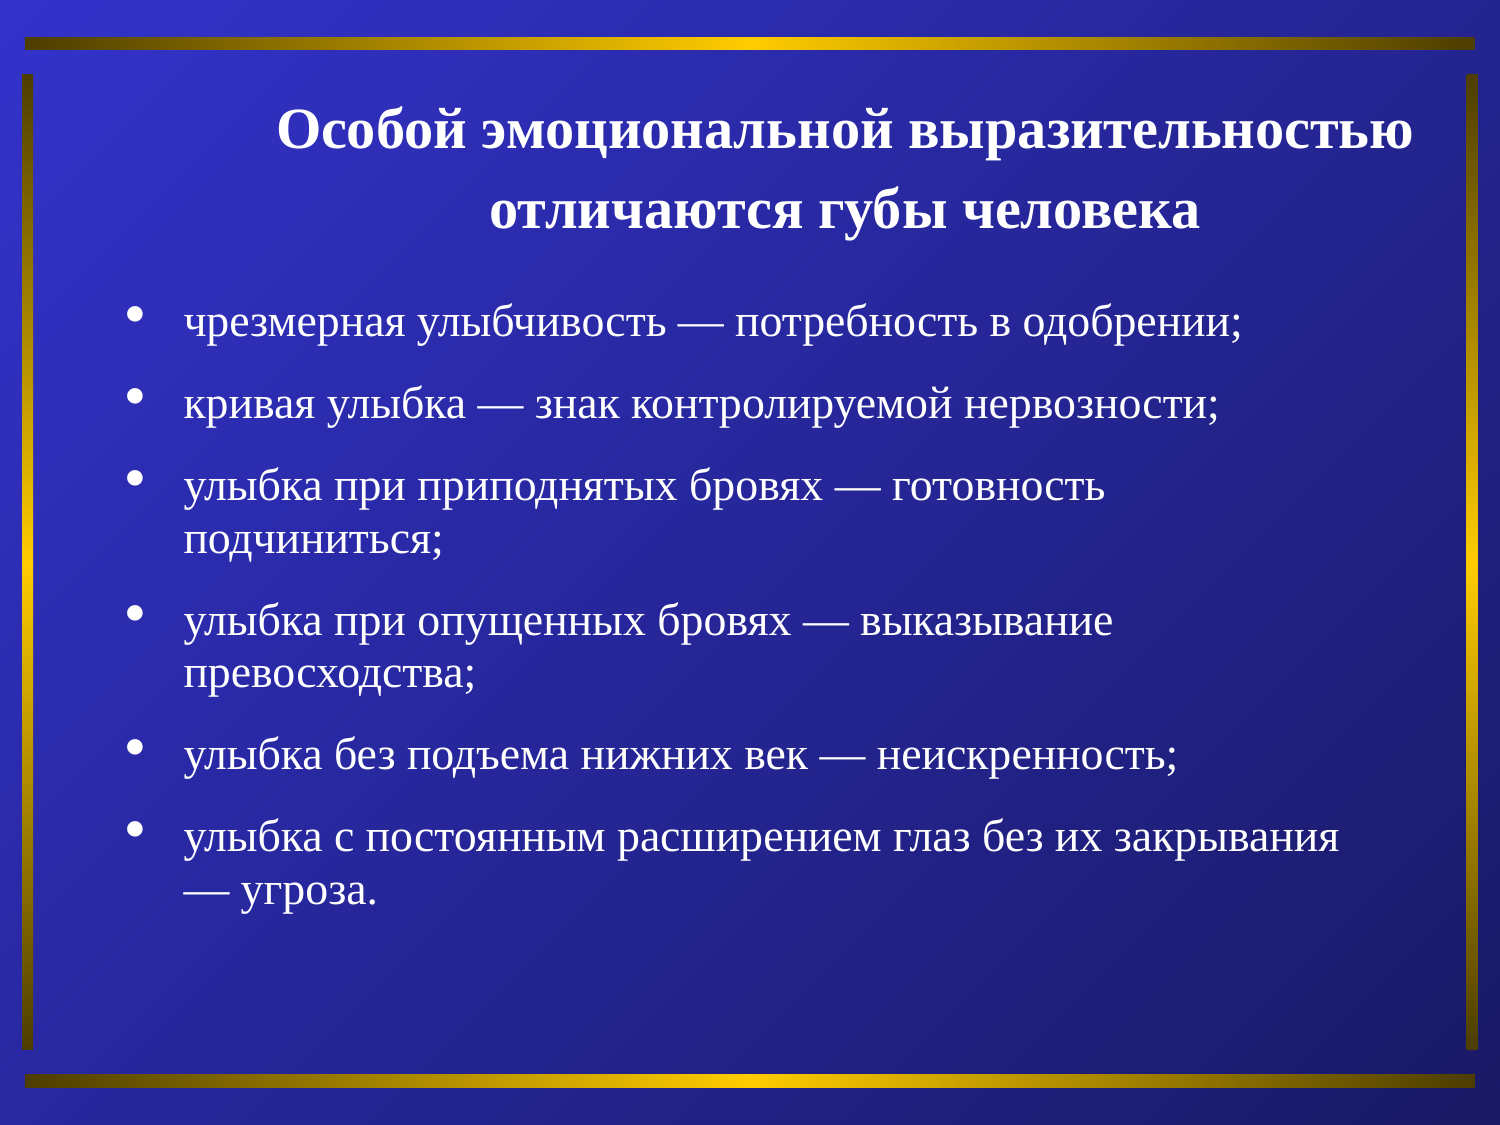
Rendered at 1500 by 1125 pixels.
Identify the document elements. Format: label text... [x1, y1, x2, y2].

list чрезмерная улыбчивость — потребность в одобрении; кривая улыбка — знак контролируемой нервозности; улыбка при приподнятых бровях — готовность подчиниться; улыбка при опущенных бровях — выказывание превосходства; улыбка без подъема нижних век — неискренность; улыбка с постоянным расширением глаз без их закрывания — угроза. [111, 286, 1388, 963]
title Особой эмоциональной выразительностью отличаются губы человека [229, 65, 1461, 255]
